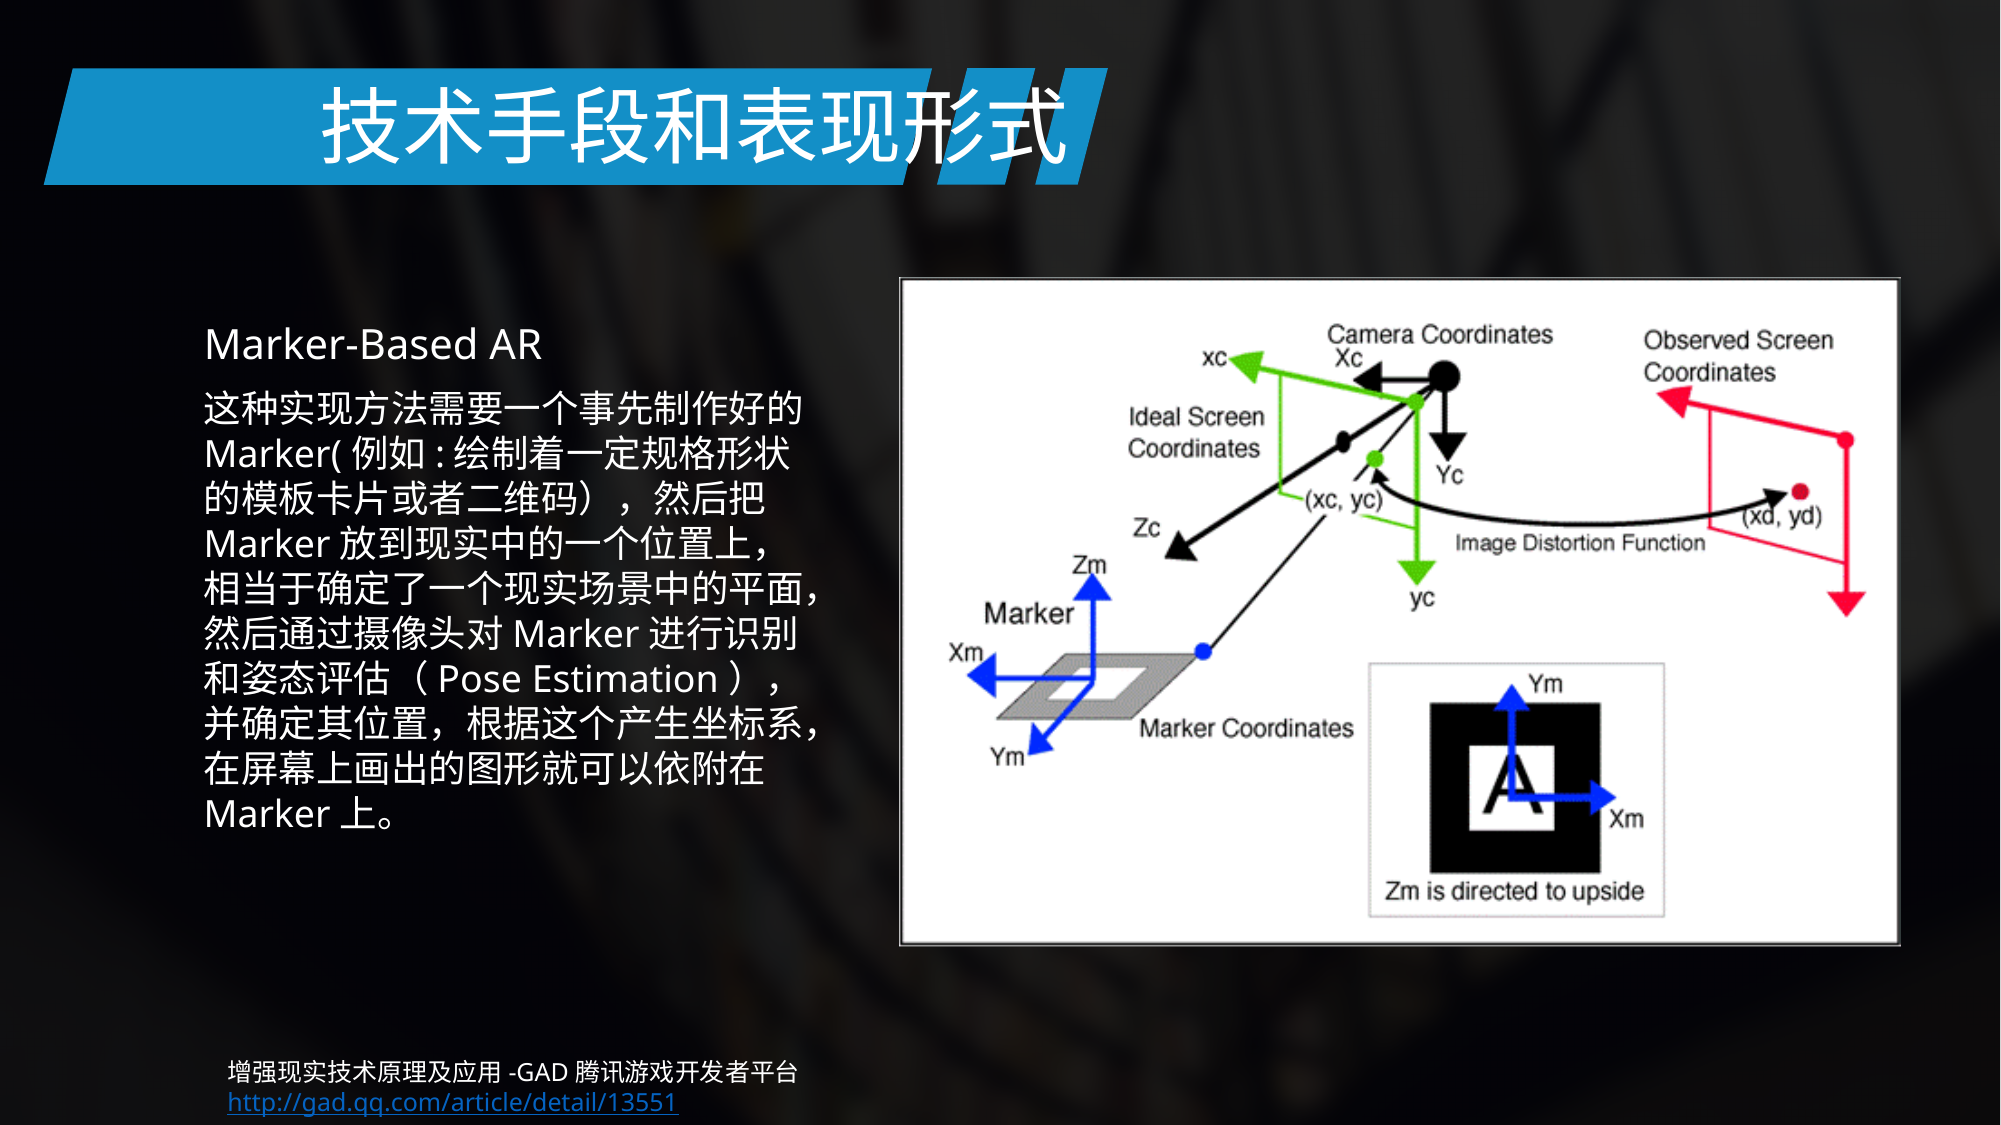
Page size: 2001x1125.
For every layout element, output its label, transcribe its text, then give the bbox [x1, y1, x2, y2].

text_box 增强现实技术原理及应用-GAD腾讯游戏开发者平台 http://gad.qq.com/article/detail/13551 [212, 1049, 1213, 1125]
text_box Marker-Based AR [178, 310, 899, 376]
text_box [43, 66, 1315, 185]
picture [899, 276, 1901, 949]
text_box 这种实现方法需要一个事先制作好的Marker(例如:绘制着一定规格形状的模板卡片或者二维码），然后把Marker放到现实中的一个位置上，相当于确定了一个现实场景中的平面，然后通过摄像头对Marker进行识别和姿态评估（Pose Estimation），并确定其位置，根据这个产生坐标系，在屏幕上画出的图形就可以依附在Marker上。 [188, 378, 834, 843]
